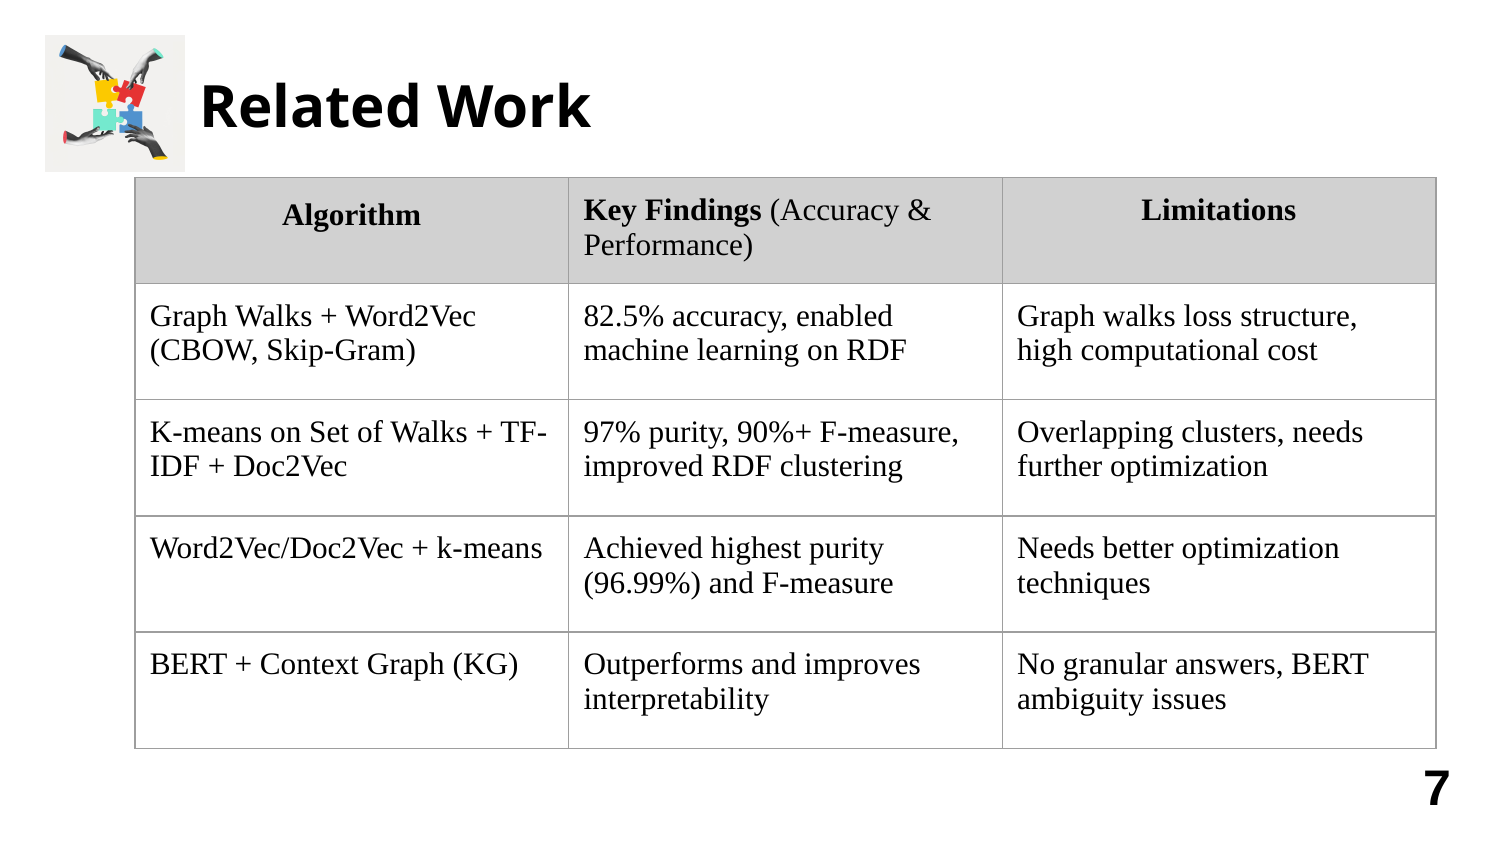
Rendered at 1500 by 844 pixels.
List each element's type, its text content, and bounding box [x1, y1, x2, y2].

table_cell K-means on Set of Walks + TF-IDF + Doc2Vec [136, 400, 568, 515]
picture [45, 35, 185, 173]
table_cell Needs better optimization techniques [1003, 517, 1435, 631]
table_cell Word2Vec/Doc2Vec + k-means [136, 517, 568, 631]
table_cell Graph walks loss structure, high computational cost [1003, 284, 1435, 399]
table_header Limitations [1003, 178, 1435, 283]
table_cell Outperforms and improves interpretability [569, 633, 1002, 748]
table_cell No granular answers, BERT ambiguity issues [1003, 633, 1435, 748]
table_header Algorithm [136, 178, 568, 283]
table_header Key Findings (Accuracy & Performance) [569, 178, 1002, 283]
table_cell 97% purity, 90%+ F-measure, improved RDF clustering [569, 400, 1002, 515]
table_cell BERT + Context Graph (KG) [136, 633, 568, 748]
table_cell 82.5% accuracy, enabled machine learning on RDF [569, 284, 1002, 399]
table_cell Graph Walks + Word2Vec (CBOW, Skip-Gram) [136, 284, 568, 399]
title Related Work [190, 73, 790, 135]
text_box 7 [1408, 748, 1464, 824]
table_cell Achieved highest purity (96.99%) and F-measure [569, 517, 1002, 631]
table_cell Overlapping clusters, needs further optimization [1003, 400, 1435, 515]
